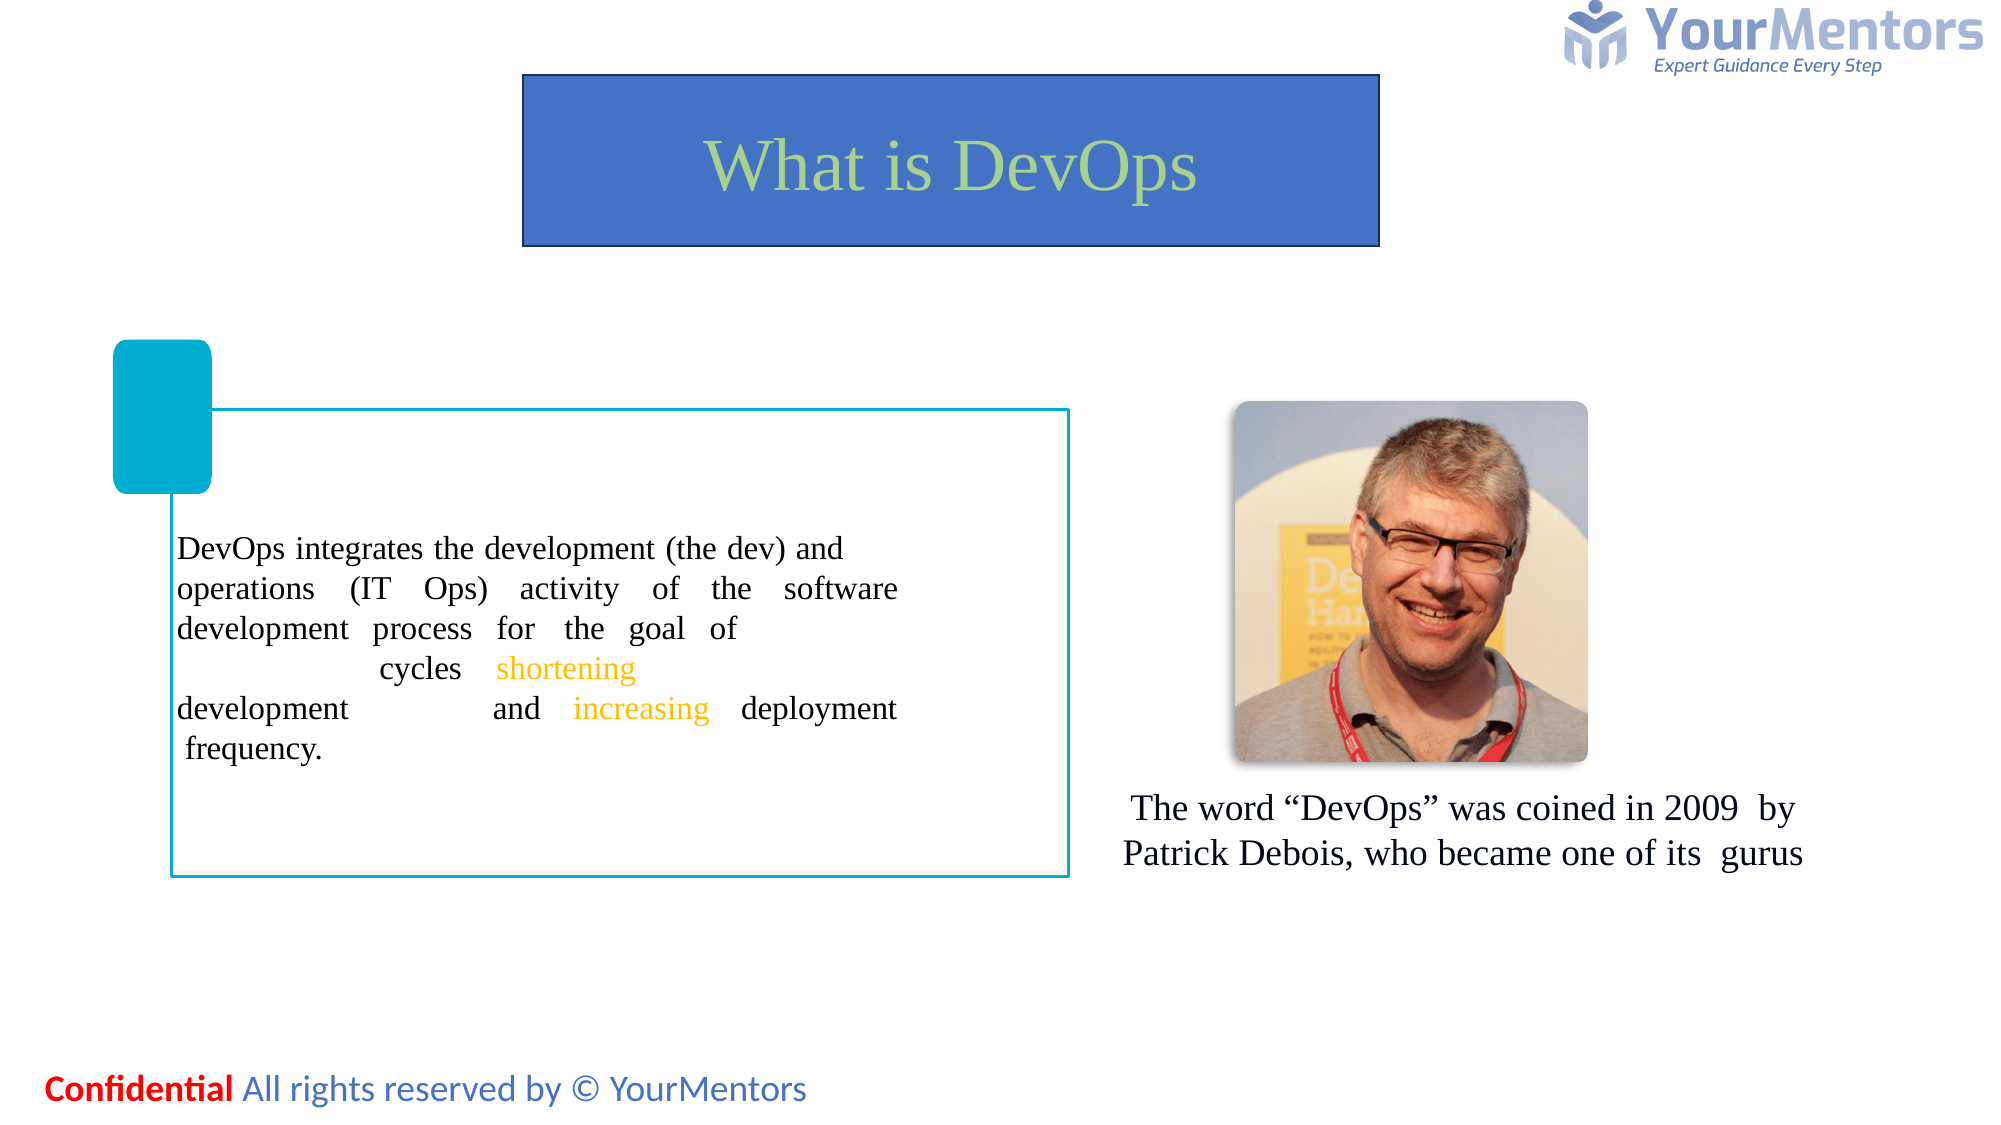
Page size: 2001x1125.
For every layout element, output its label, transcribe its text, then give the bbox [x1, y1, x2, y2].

picture [1564, 0, 1983, 76]
text_box The word “DevOps” was coined in 2009 by Patrick Debois, who became one of its gurus [1096, 775, 1829, 881]
text_box Confidential All rights reserved by © YourMentors [30, 1056, 1069, 1117]
text_box What is DevOps [522, 74, 1380, 247]
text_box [1221, 395, 1593, 776]
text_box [112, 339, 1069, 878]
